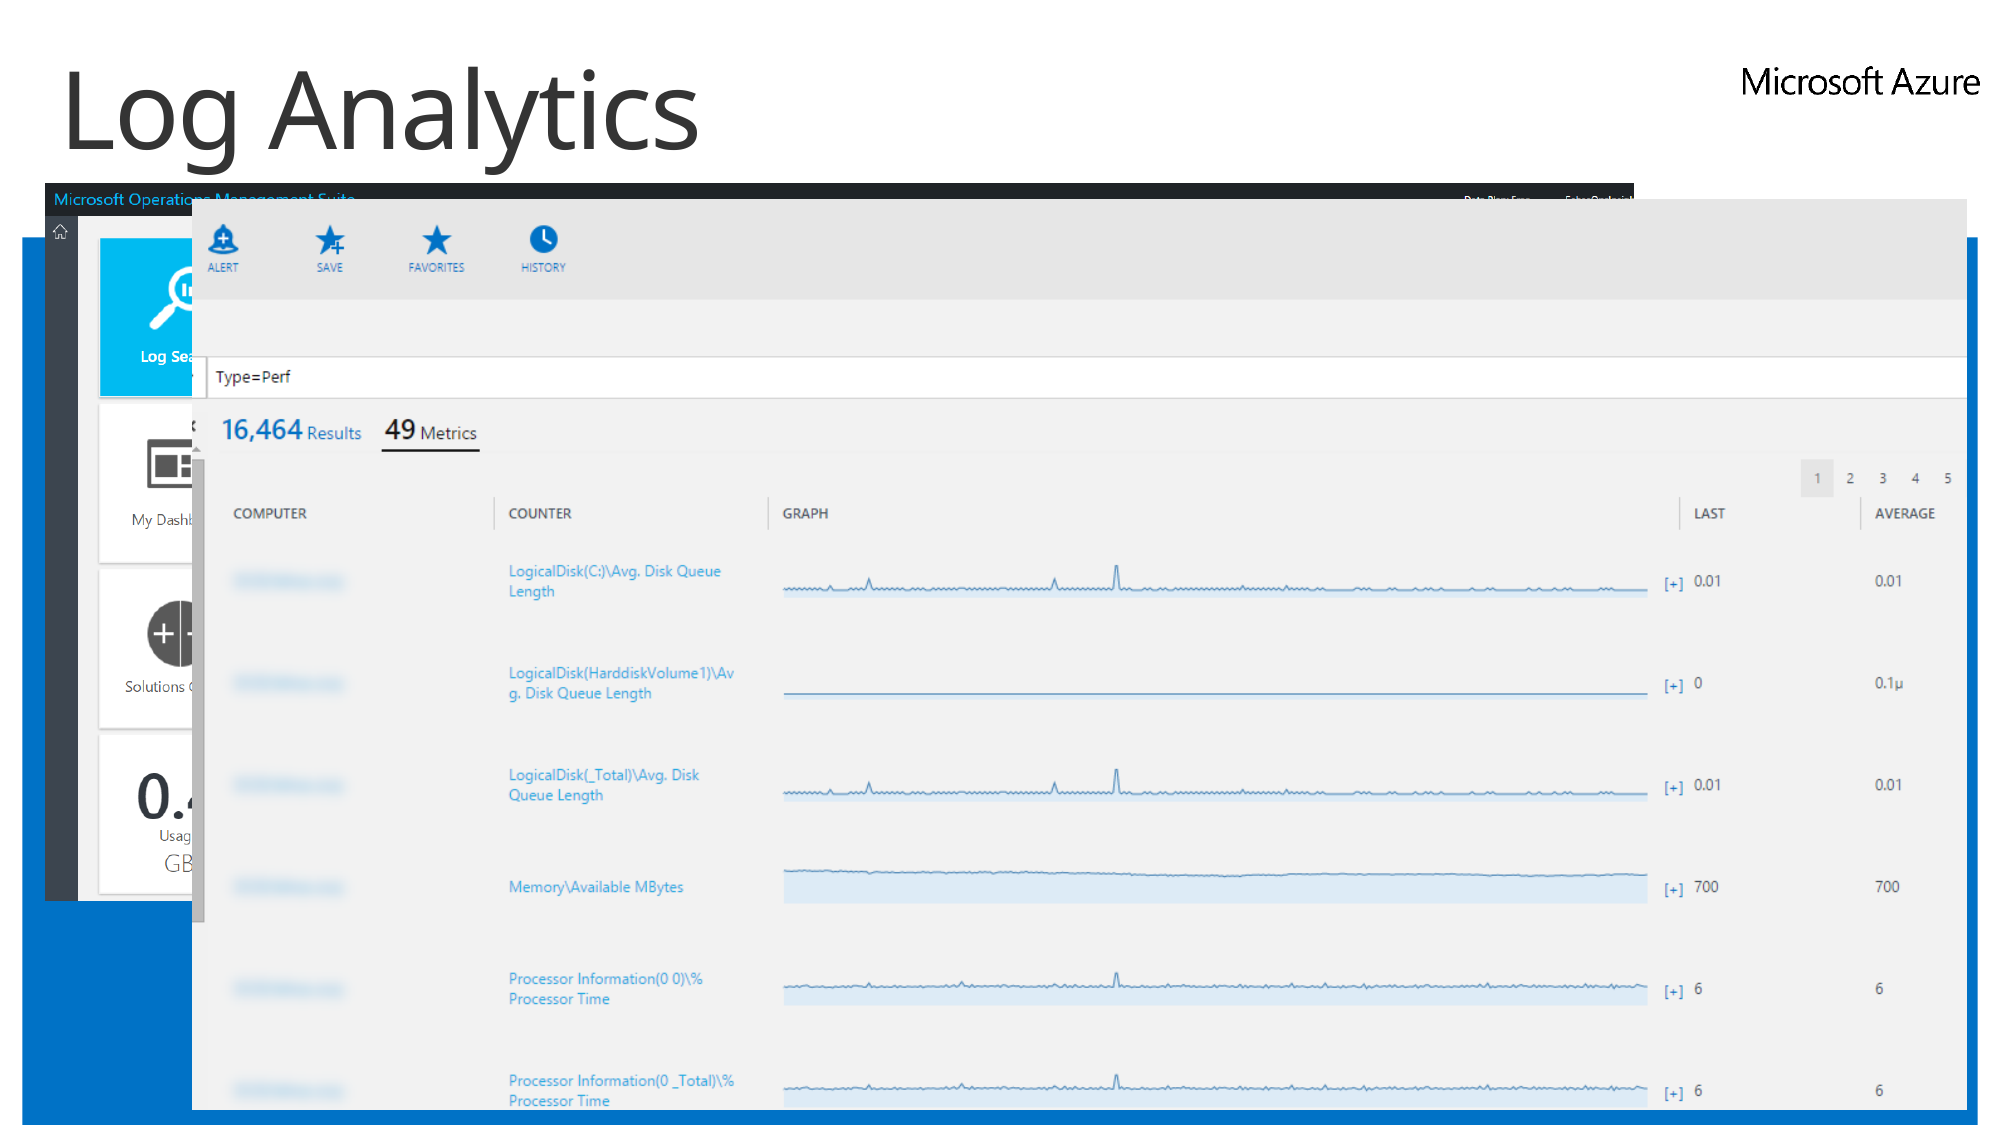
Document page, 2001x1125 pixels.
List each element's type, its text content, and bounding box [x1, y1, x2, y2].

picture [1724, 49, 1998, 113]
title Log Analytics [45, 48, 1665, 199]
picture [44, 183, 1967, 1110]
